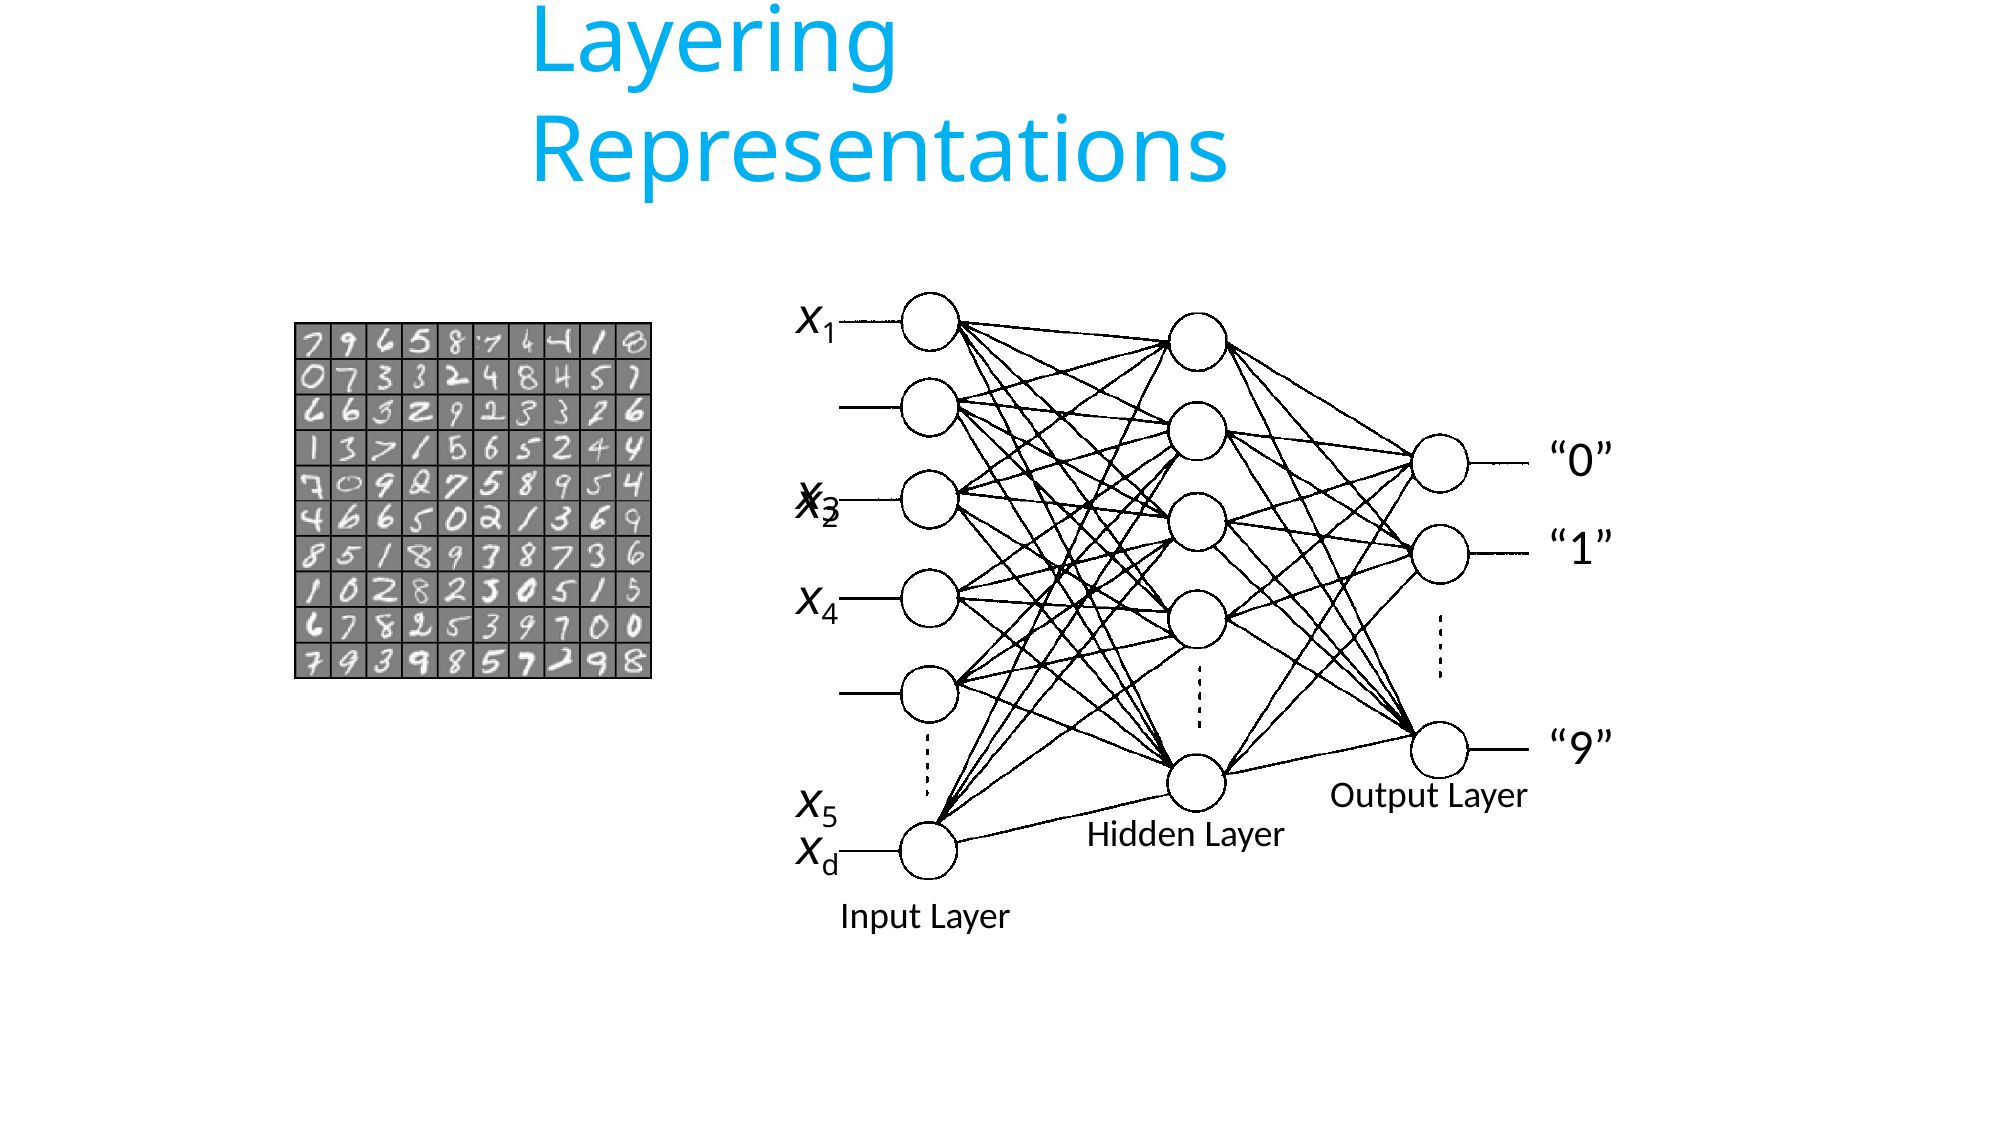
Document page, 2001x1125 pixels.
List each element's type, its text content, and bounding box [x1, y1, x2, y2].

text_box xd Input Layer [790, 798, 1019, 937]
title Layering Representations [526, 0, 1475, 200]
text_box x4 x5 [790, 526, 839, 798]
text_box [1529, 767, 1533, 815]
picture [294, 322, 652, 679]
text_box 3 [819, 486, 839, 526]
picture [839, 292, 1529, 880]
text_box “0” “1” [1544, 395, 1617, 575]
text_box x [794, 457, 824, 520]
text_box x1 x2 [790, 255, 847, 526]
text_box “9” [1544, 712, 1617, 775]
